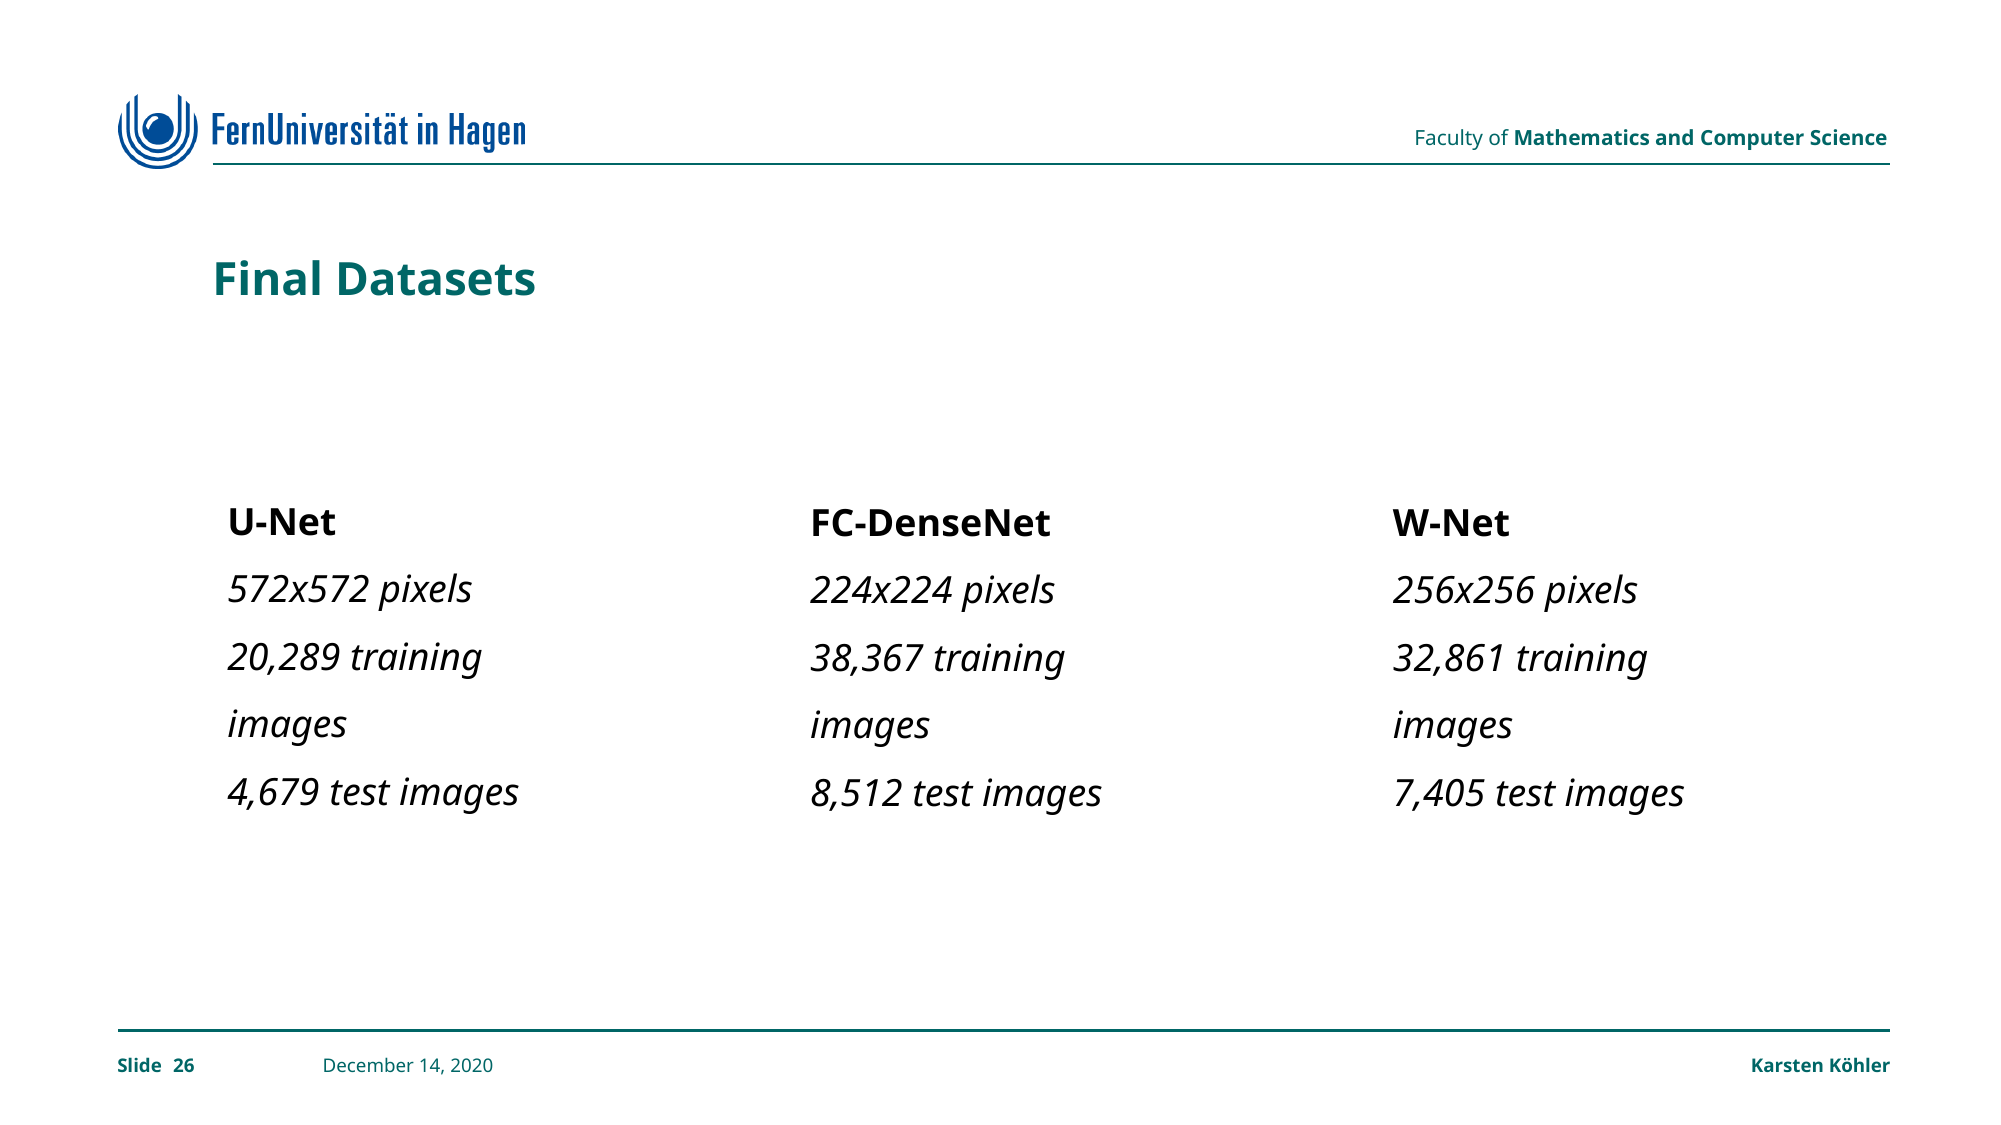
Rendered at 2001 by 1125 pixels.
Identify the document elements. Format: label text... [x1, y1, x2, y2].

footer Karsten Köhler [595, 1054, 1891, 1094]
title Final Datasets [212, 249, 1890, 315]
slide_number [322, 1054, 528, 1094]
slide_number 26 [173, 1054, 280, 1094]
text_box U-Net 572x572 pixels 20,289 training images 4,679 test images [212, 468, 624, 821]
picture [118, 94, 525, 169]
text_box FC-DenseNet 224x224 pixels 38,367 training images 8,512 test images [795, 468, 1207, 822]
text_box W-Net 256x256 pixels 32,861 training images 7,405 test images [1378, 468, 1790, 822]
